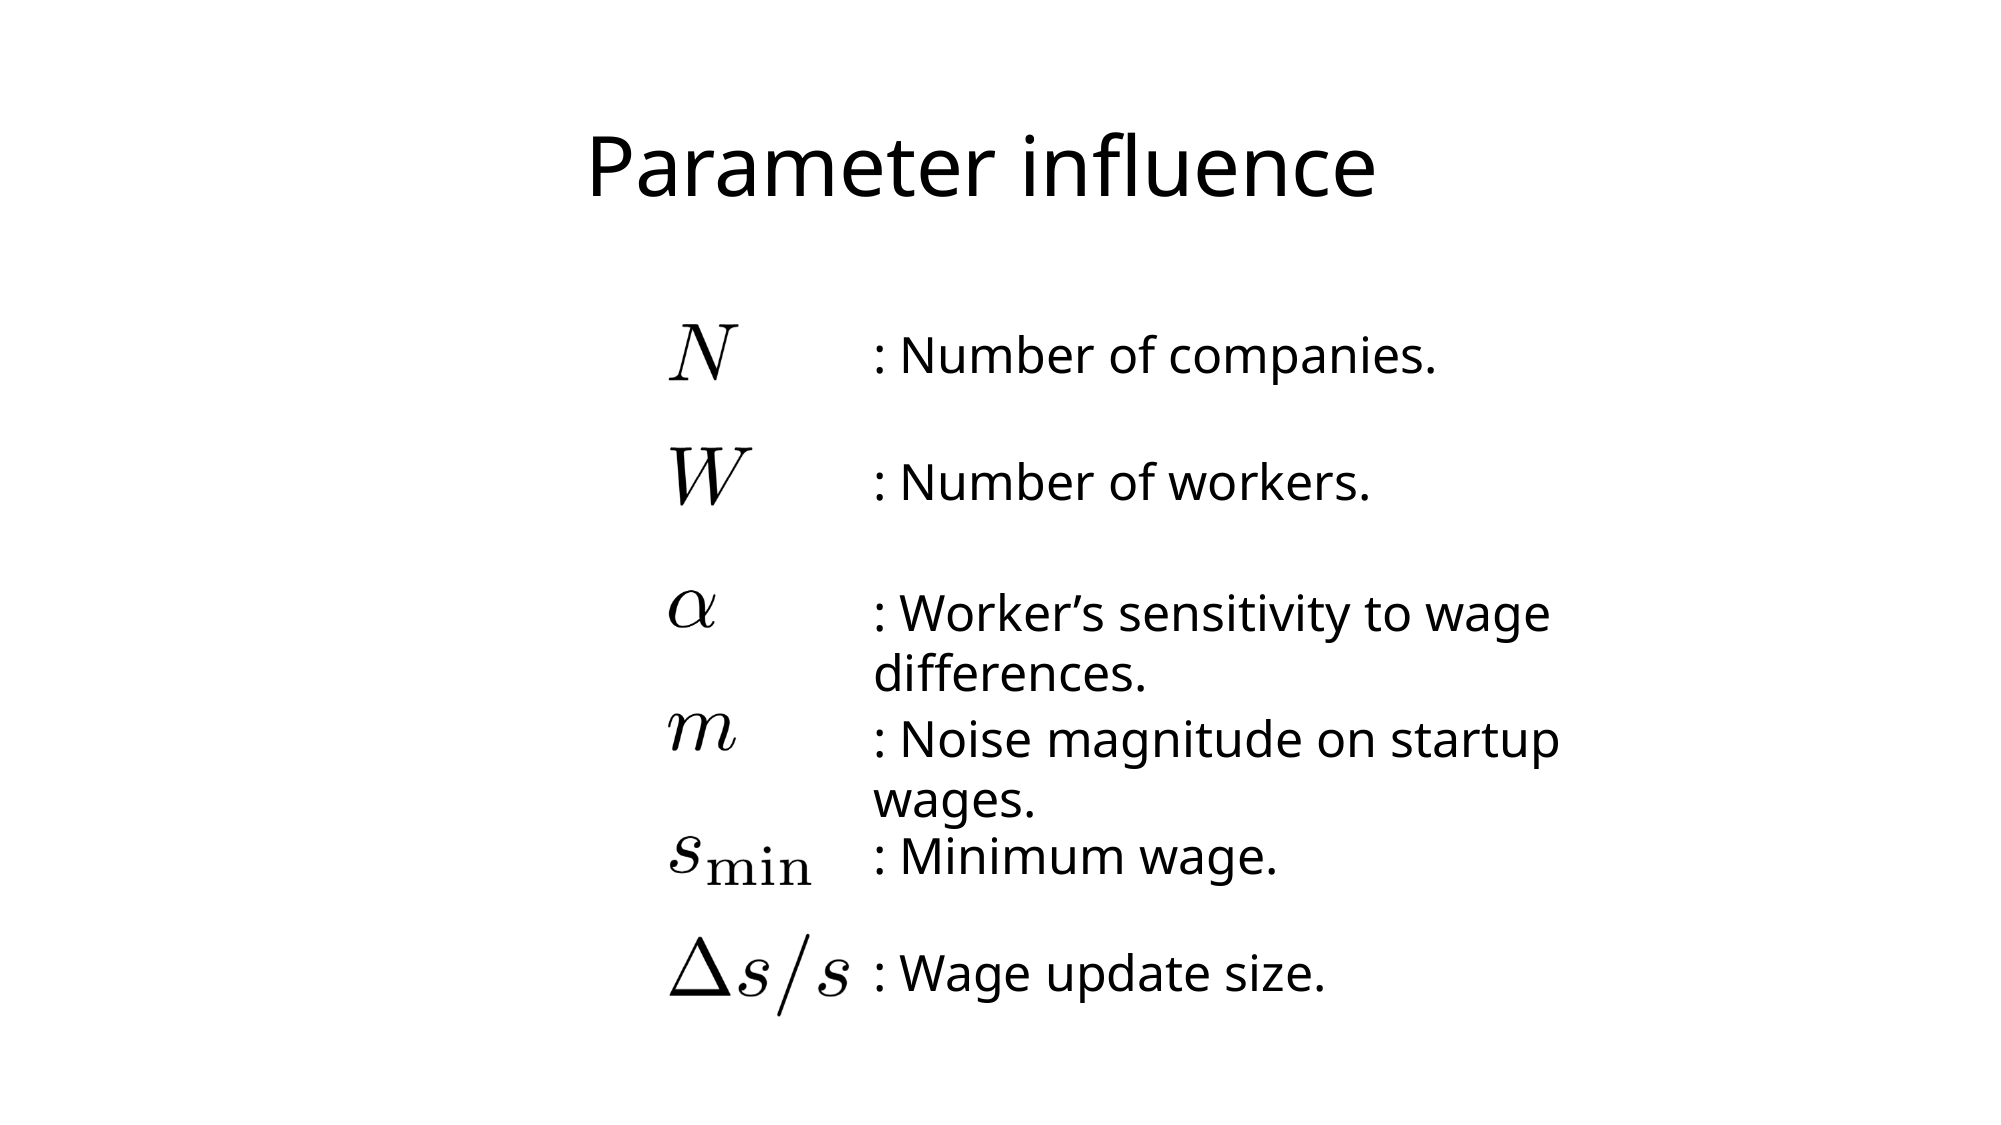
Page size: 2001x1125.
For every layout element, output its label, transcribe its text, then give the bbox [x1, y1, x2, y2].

text_box Parameter influence [266, 105, 1699, 221]
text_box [661, 315, 1742, 1020]
